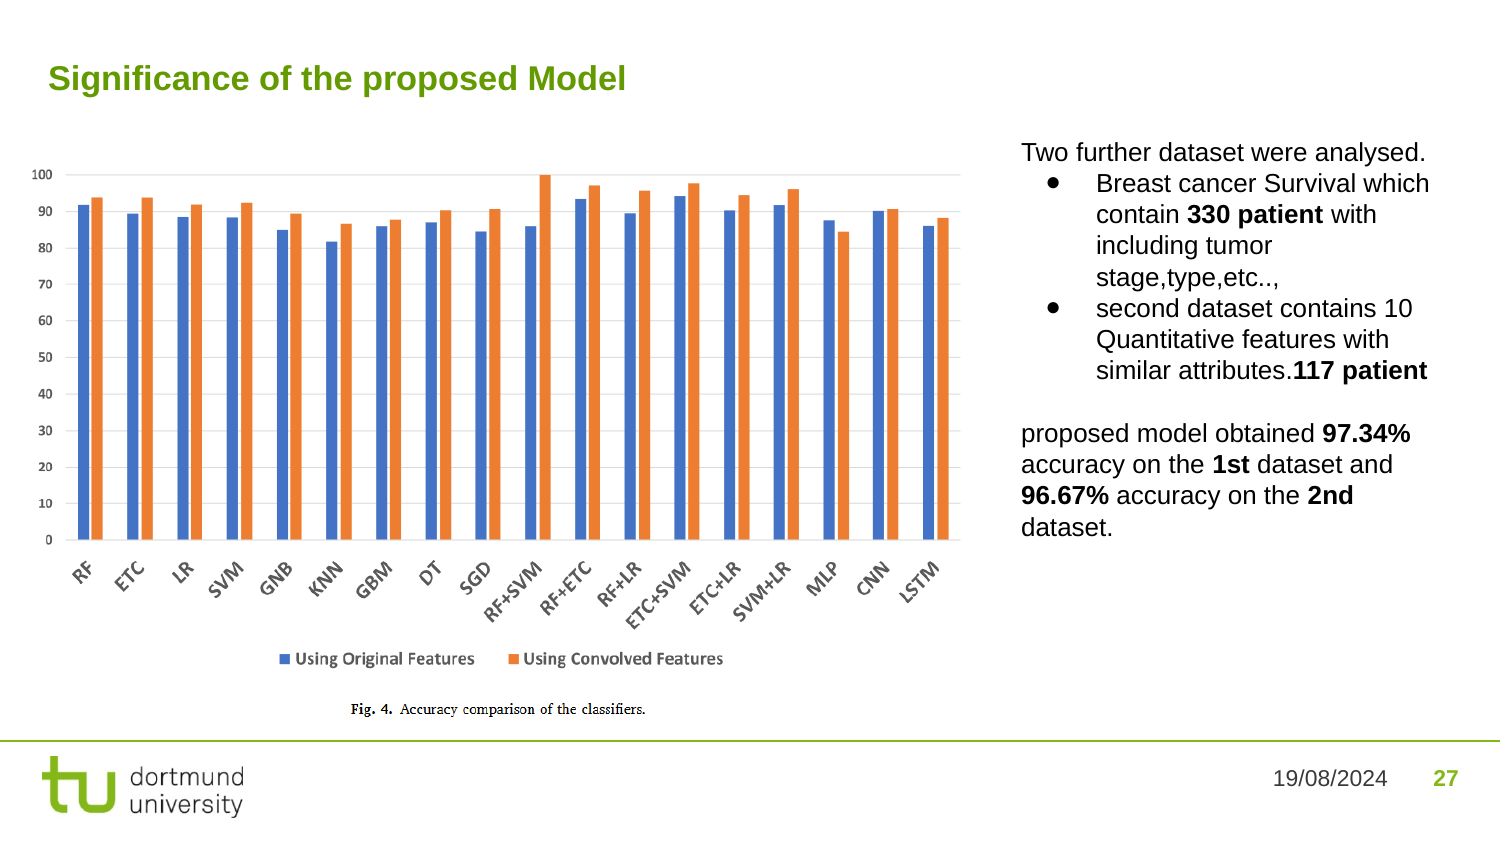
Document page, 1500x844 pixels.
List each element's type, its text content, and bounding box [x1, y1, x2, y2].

picture [42, 756, 243, 818]
text_box Significance of the proposed Model [33, 41, 1336, 111]
text_box Two further dataset were analysed. Breast cancer Survival which contain 330 patient with including tumor stage,type,etc.., second dataset contains 10 Quantitative features with similar attributes.117 patient proposed model obtained 97.34% accuracy on the 1st dataset and 96.67% accuracy on the 2nd dataset. [1005, 120, 1459, 698]
picture [24, 159, 984, 718]
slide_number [1239, 763, 1388, 809]
slide_number ‹#› [1395, 760, 1459, 795]
